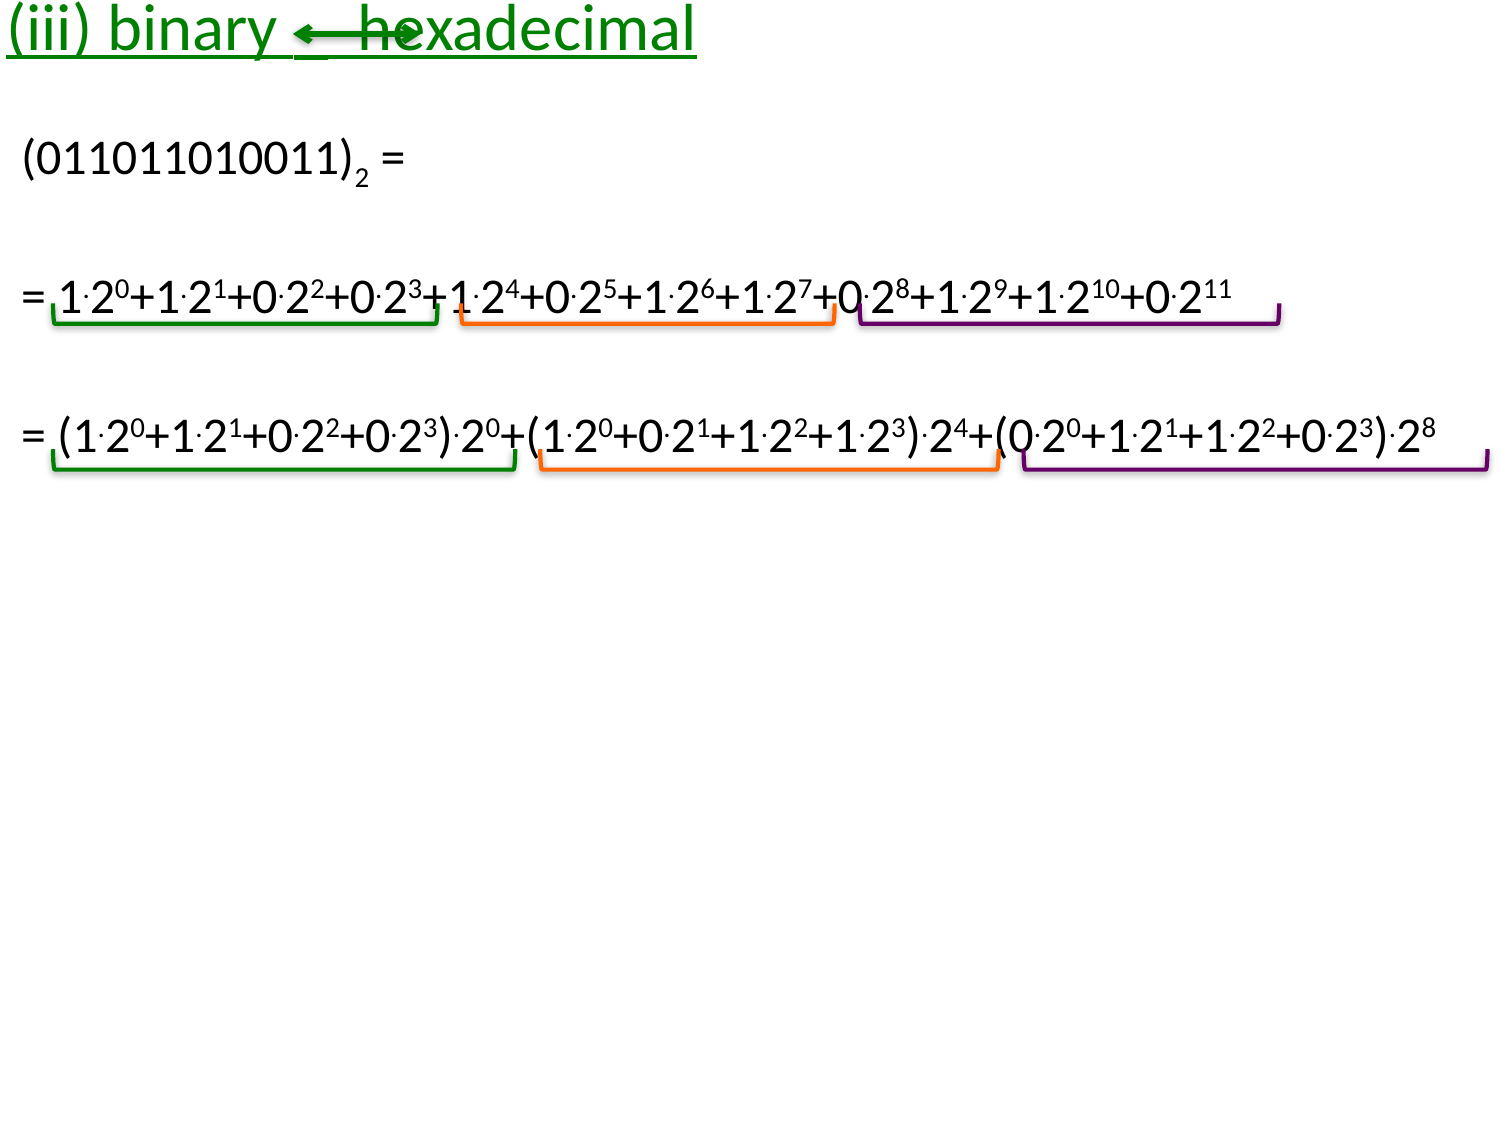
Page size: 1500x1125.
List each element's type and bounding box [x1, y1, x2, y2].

text_box [0, 117, 1500, 970]
title [0, 0, 1342, 117]
